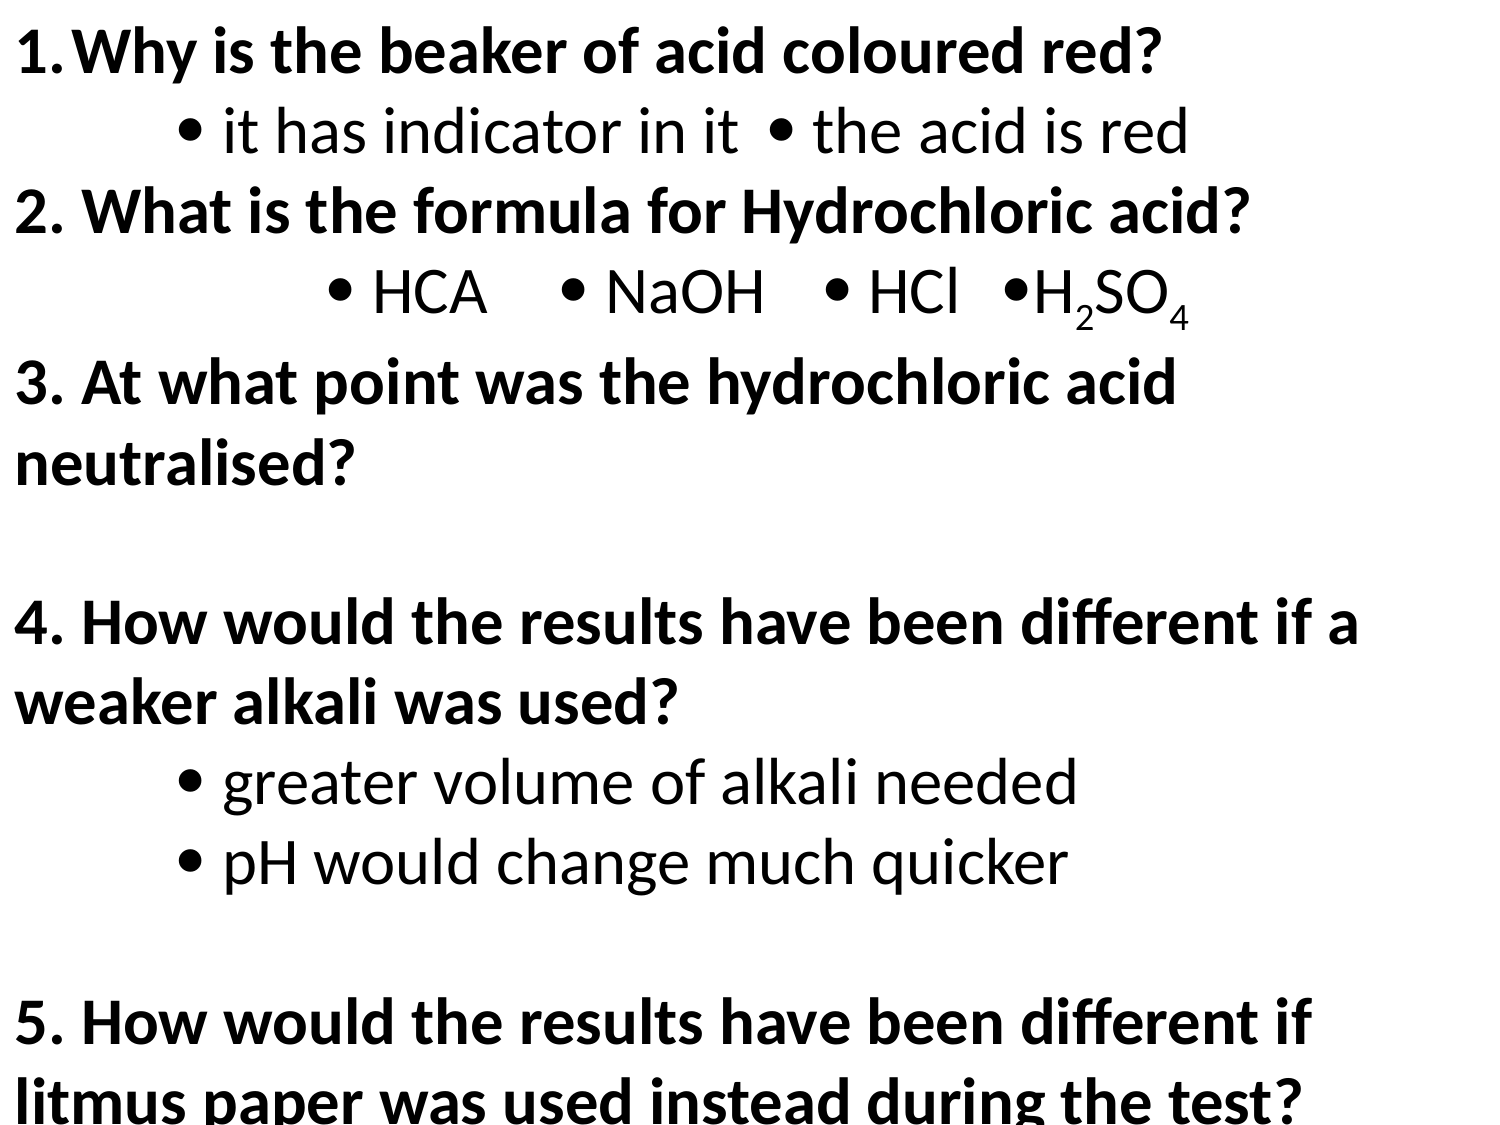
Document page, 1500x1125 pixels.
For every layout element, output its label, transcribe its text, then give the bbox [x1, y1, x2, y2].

text_box Why is the beaker of acid coloured red?  it has indicator in it  the acid is red 2. What is the formula for Hydrochloric acid?  HCA  NaOH  HCl H2SO4 3. At what point was the hydrochloric acid neutralised? 4. How would the results have been different if a weaker alkali was used?  greater volume of alkali needed  pH would change much quicker 5. How would the results have been different if litmus paper was used instead during the test? [0, 0, 1481, 1125]
